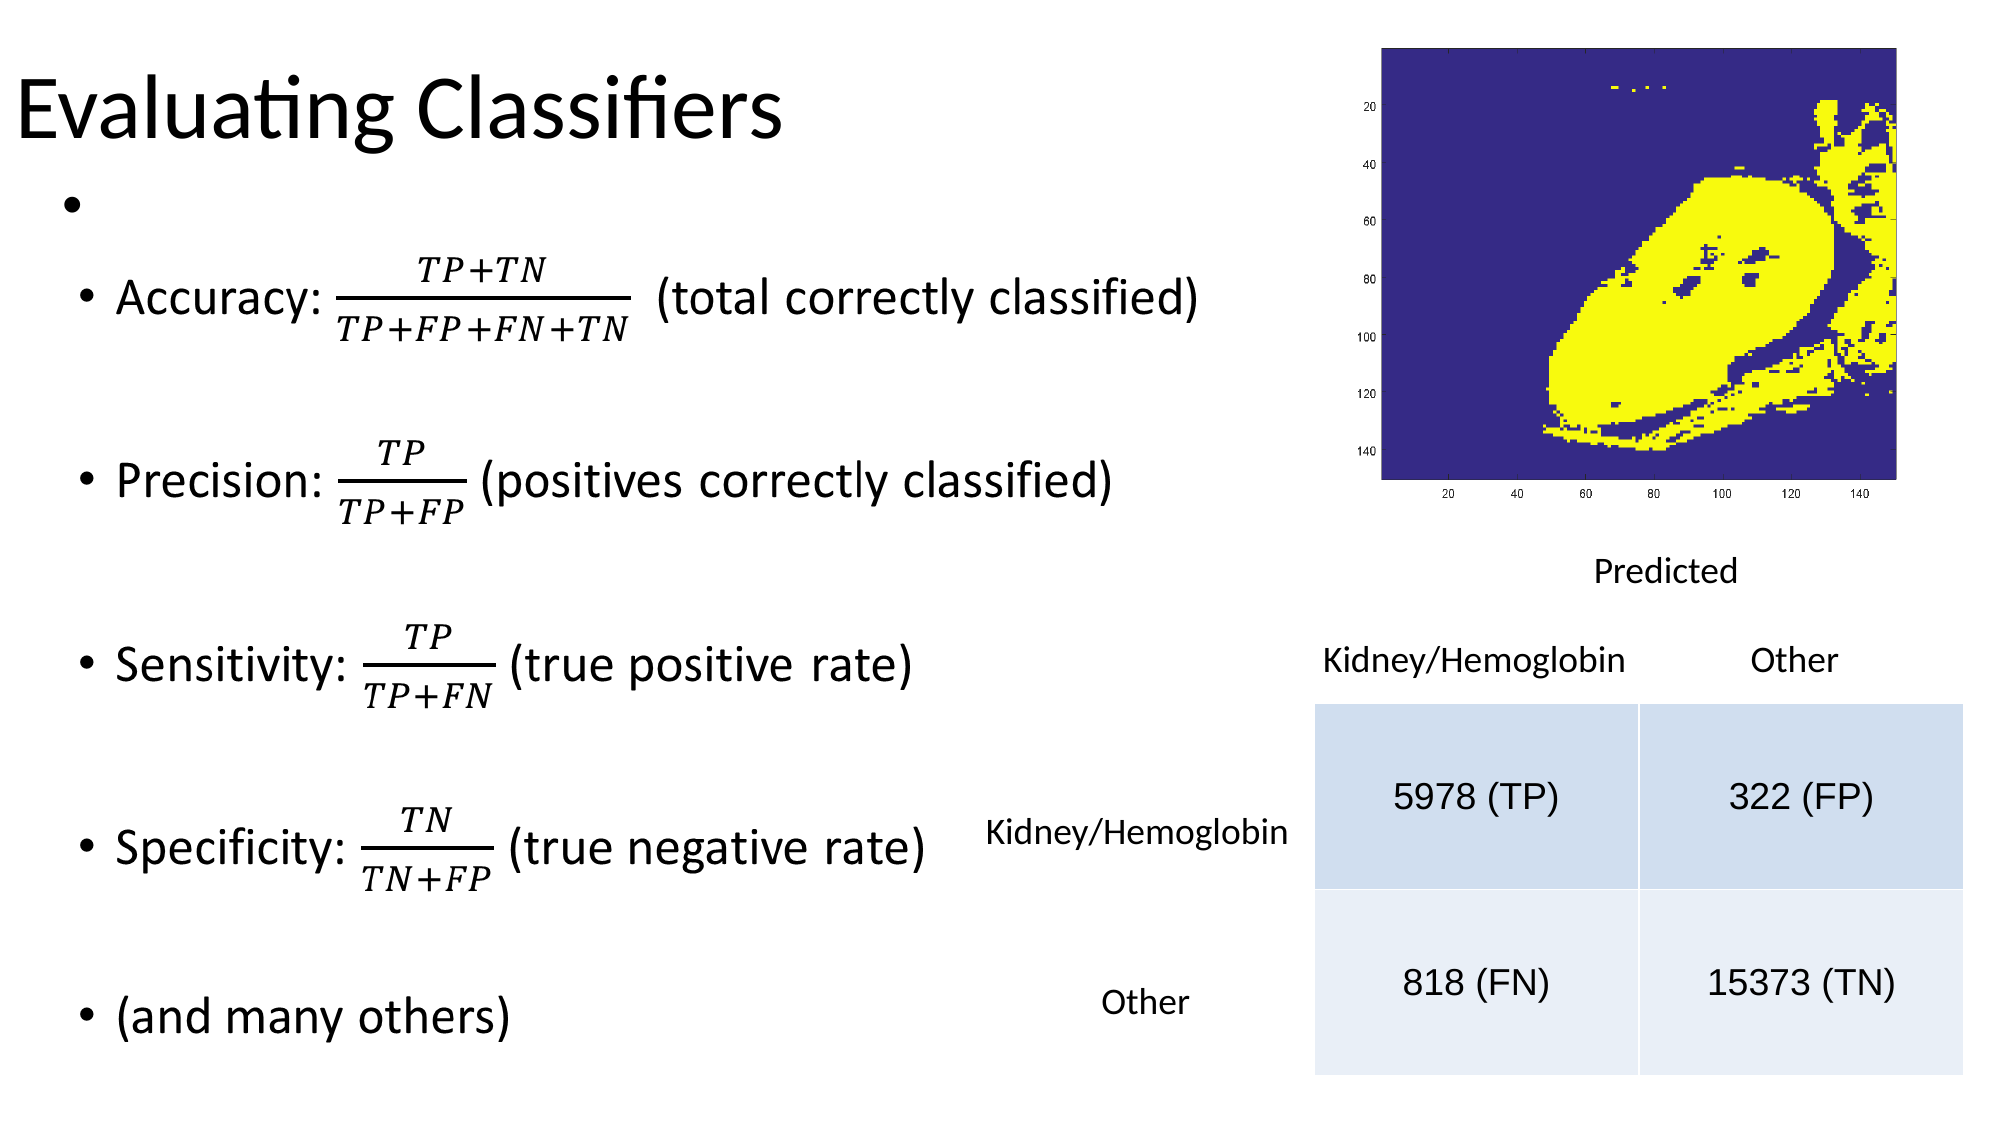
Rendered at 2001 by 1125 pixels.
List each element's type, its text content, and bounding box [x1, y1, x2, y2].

title Evaluating Classifiers [0, 0, 1725, 218]
picture [1294, 8, 1957, 536]
table_cell 818 (FN) [1315, 890, 1638, 1075]
text_box Other [1735, 626, 1856, 688]
table_header 5978 (TP) [1315, 704, 1638, 889]
text_box Kidney/Hemoglobin [970, 799, 1309, 861]
table_header 322 (FP) [1640, 704, 1963, 889]
list [47, 169, 1263, 1125]
text_box Predicted [1578, 544, 1756, 600]
text_box Kidney/Hemoglobin [1308, 626, 1646, 688]
table_cell 15373 (TN) [1640, 890, 1963, 1075]
text_box Other [1086, 969, 1207, 1031]
